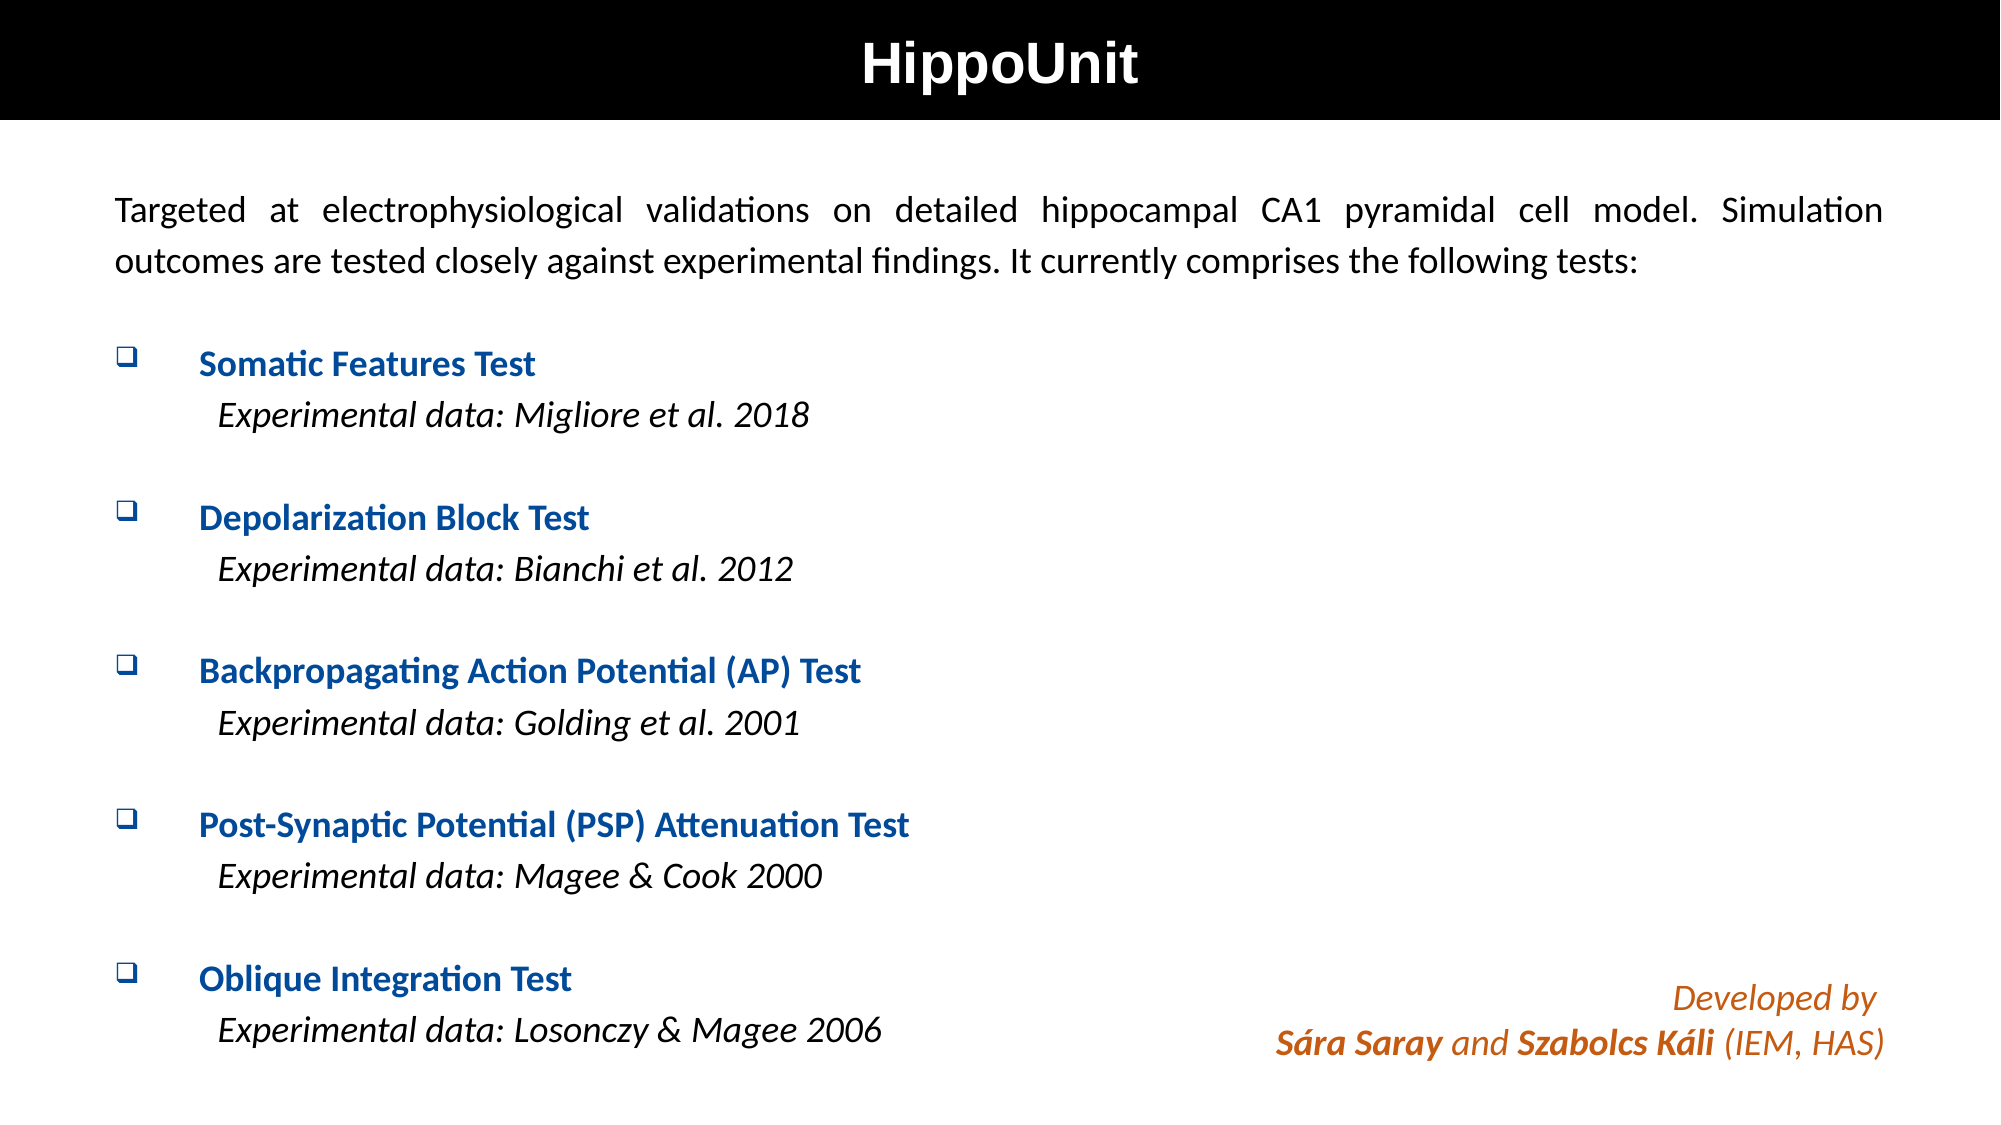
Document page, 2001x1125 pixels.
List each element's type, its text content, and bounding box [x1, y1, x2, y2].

text_box Developed by Sára Saray and Szabolcs Káli (IEM, HAS) [1192, 965, 1900, 1071]
text_box HippoUnit [0, 0, 2000, 120]
text_box Targeted at electrophysiological validations on detailed hippocampal CA1 pyramidal cell model. Simulation outcomes are tested closely against experimental findings. It currently comprises the following tests: Somatic Features Test Experimental data: Migliore et al. 2018 Depolarization Block Test Experimental data: Bianchi et al. 2012 Backpropagating Action Potential (AP) Test Experimental data: Golding et al. 2001 Post-Synaptic Potential (PSP) Attenuation Test Experimental data: Magee & Cook 2000 Oblique Integration Test Experimental data: Losonczy & Magee 2006 [99, 171, 1900, 1058]
